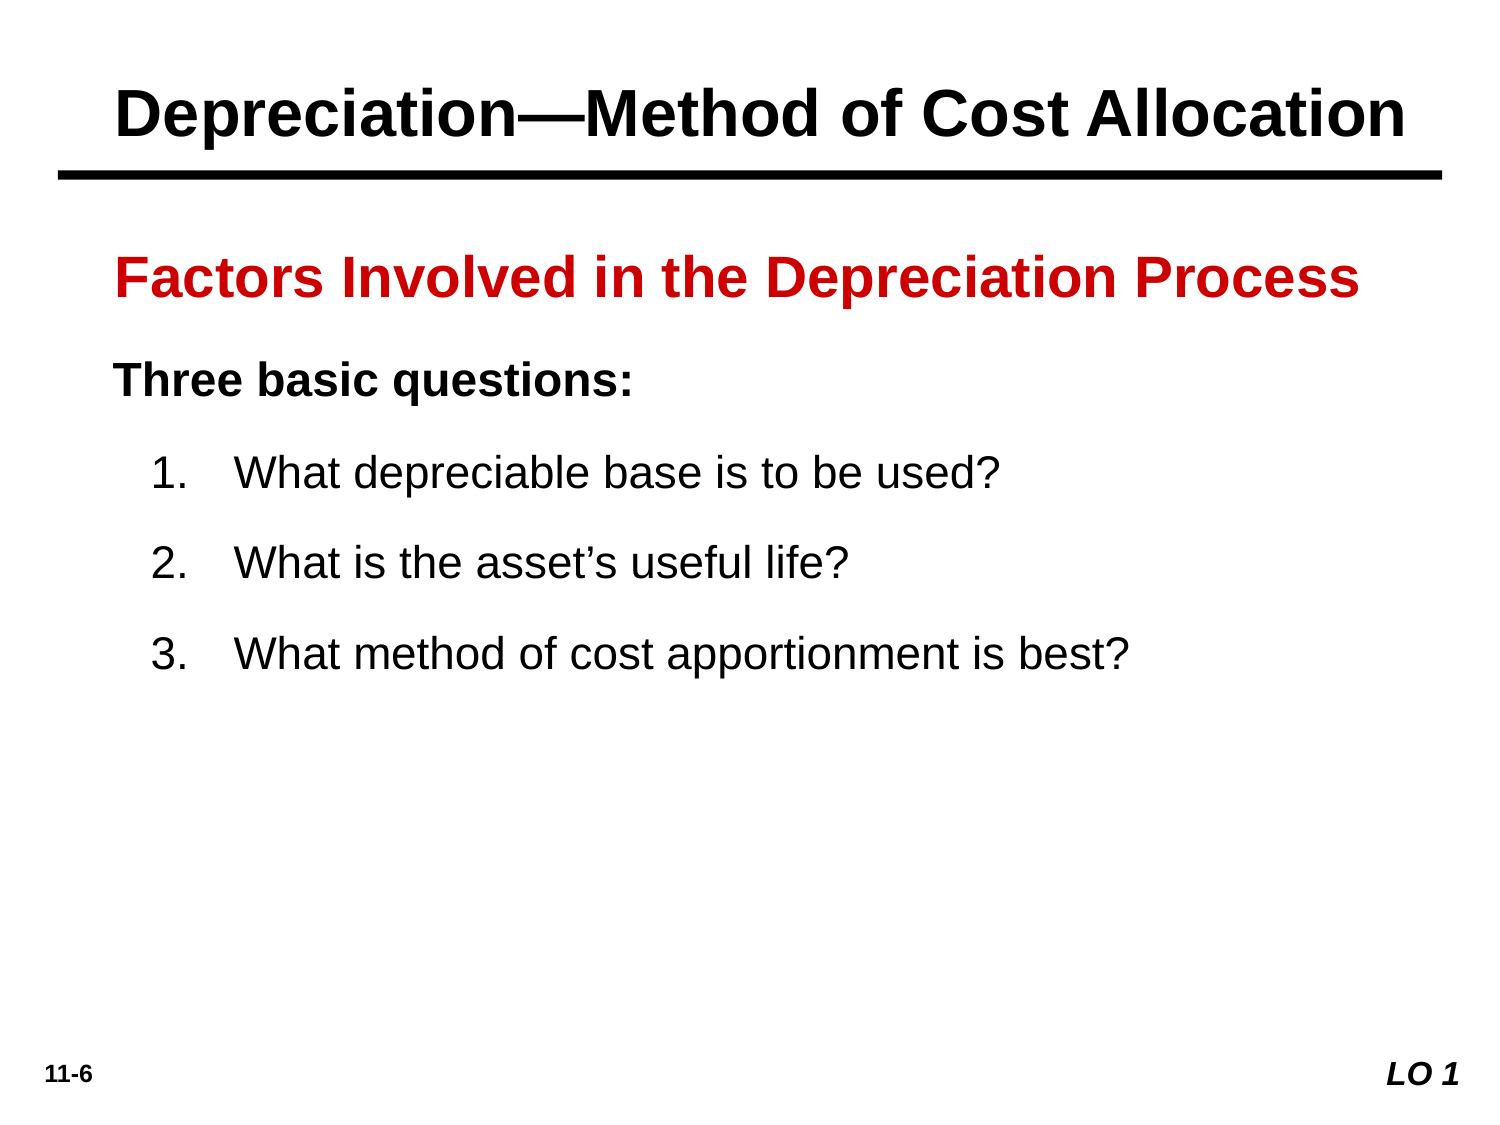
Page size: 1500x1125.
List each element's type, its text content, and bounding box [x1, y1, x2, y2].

text_box LO 1 [1324, 1044, 1475, 1100]
text_box Depreciation—Method of Cost Allocation [99, 62, 1475, 155]
text_box Three basic questions: What depreciable base is to be used? What is the asset’s useful life? What method of cost apportionment is best? [97, 329, 1413, 687]
text_box Factors Involved in the Depreciation Process [99, 224, 1413, 317]
